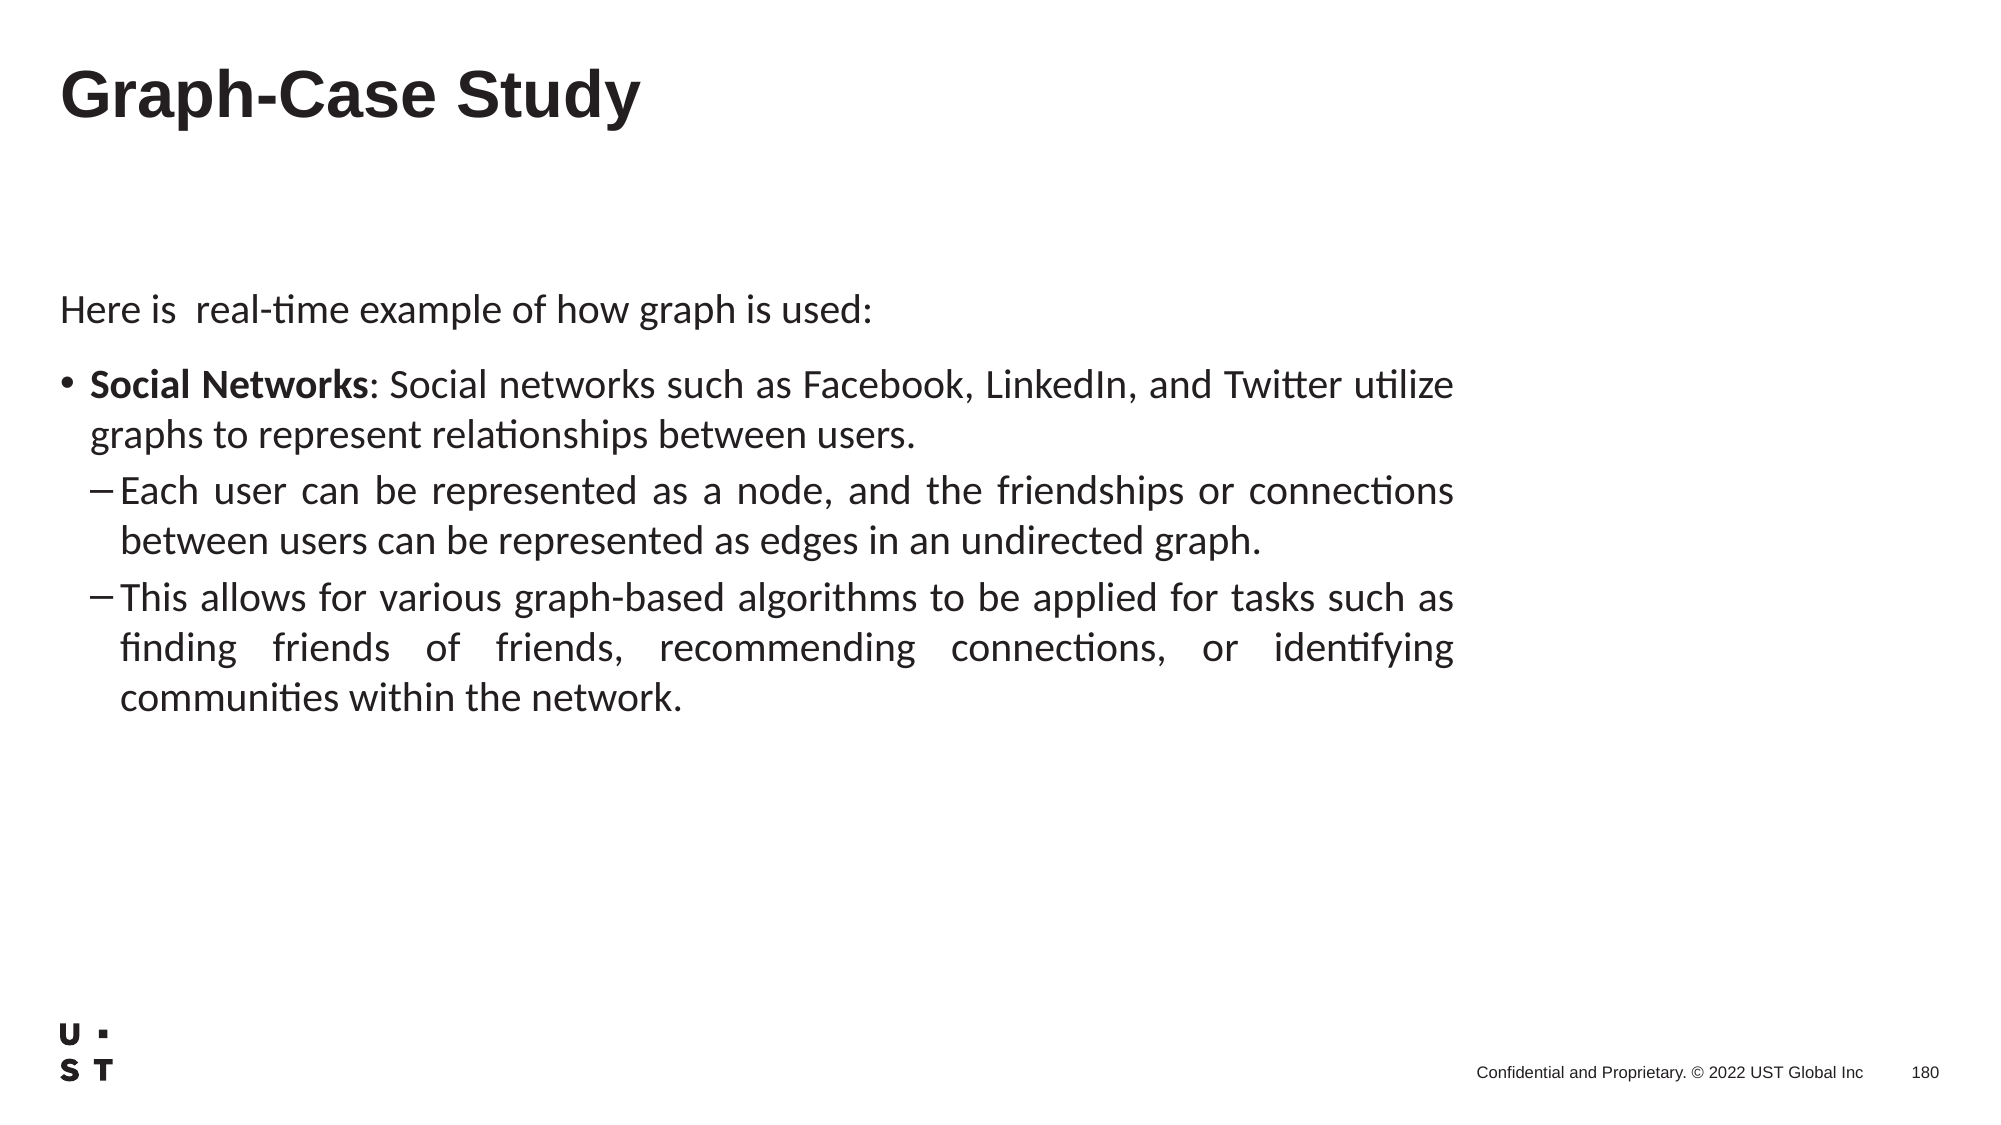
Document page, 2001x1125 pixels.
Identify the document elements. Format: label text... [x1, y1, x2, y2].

title Graph-Case Study [60, 60, 1940, 210]
list Here is real-time example of how graph is used: Social Networks: Social networks such as Facebook, LinkedIn, and Twitter utilize graphs to represent relationships between users. Each user can be represented as a node, and the friendships or connections between users can be represented as edges in an undirected graph. This allows for various graph-based algorithms to be applied for tasks such as finding friends of friends, recommending connections, or identifying communities within the network. [60, 281, 1455, 980]
